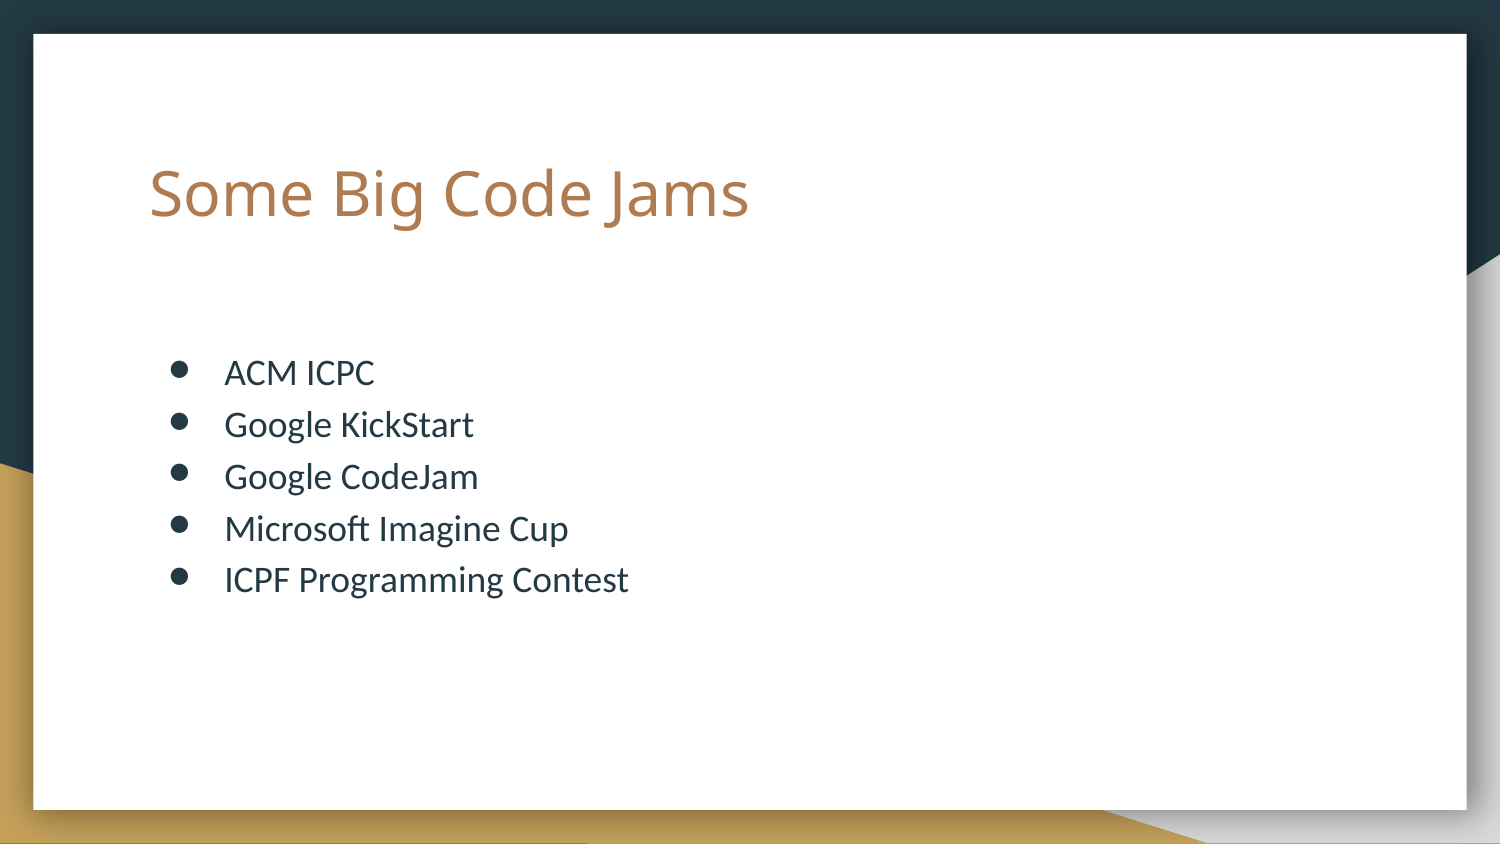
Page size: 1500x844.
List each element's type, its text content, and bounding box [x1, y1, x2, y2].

title Some Big Code Jams [134, 138, 1366, 296]
list ACM ICPC Google KickStart Google CodeJam Microsoft Imagine Cup ICPF Programming Contest [134, 326, 1366, 729]
